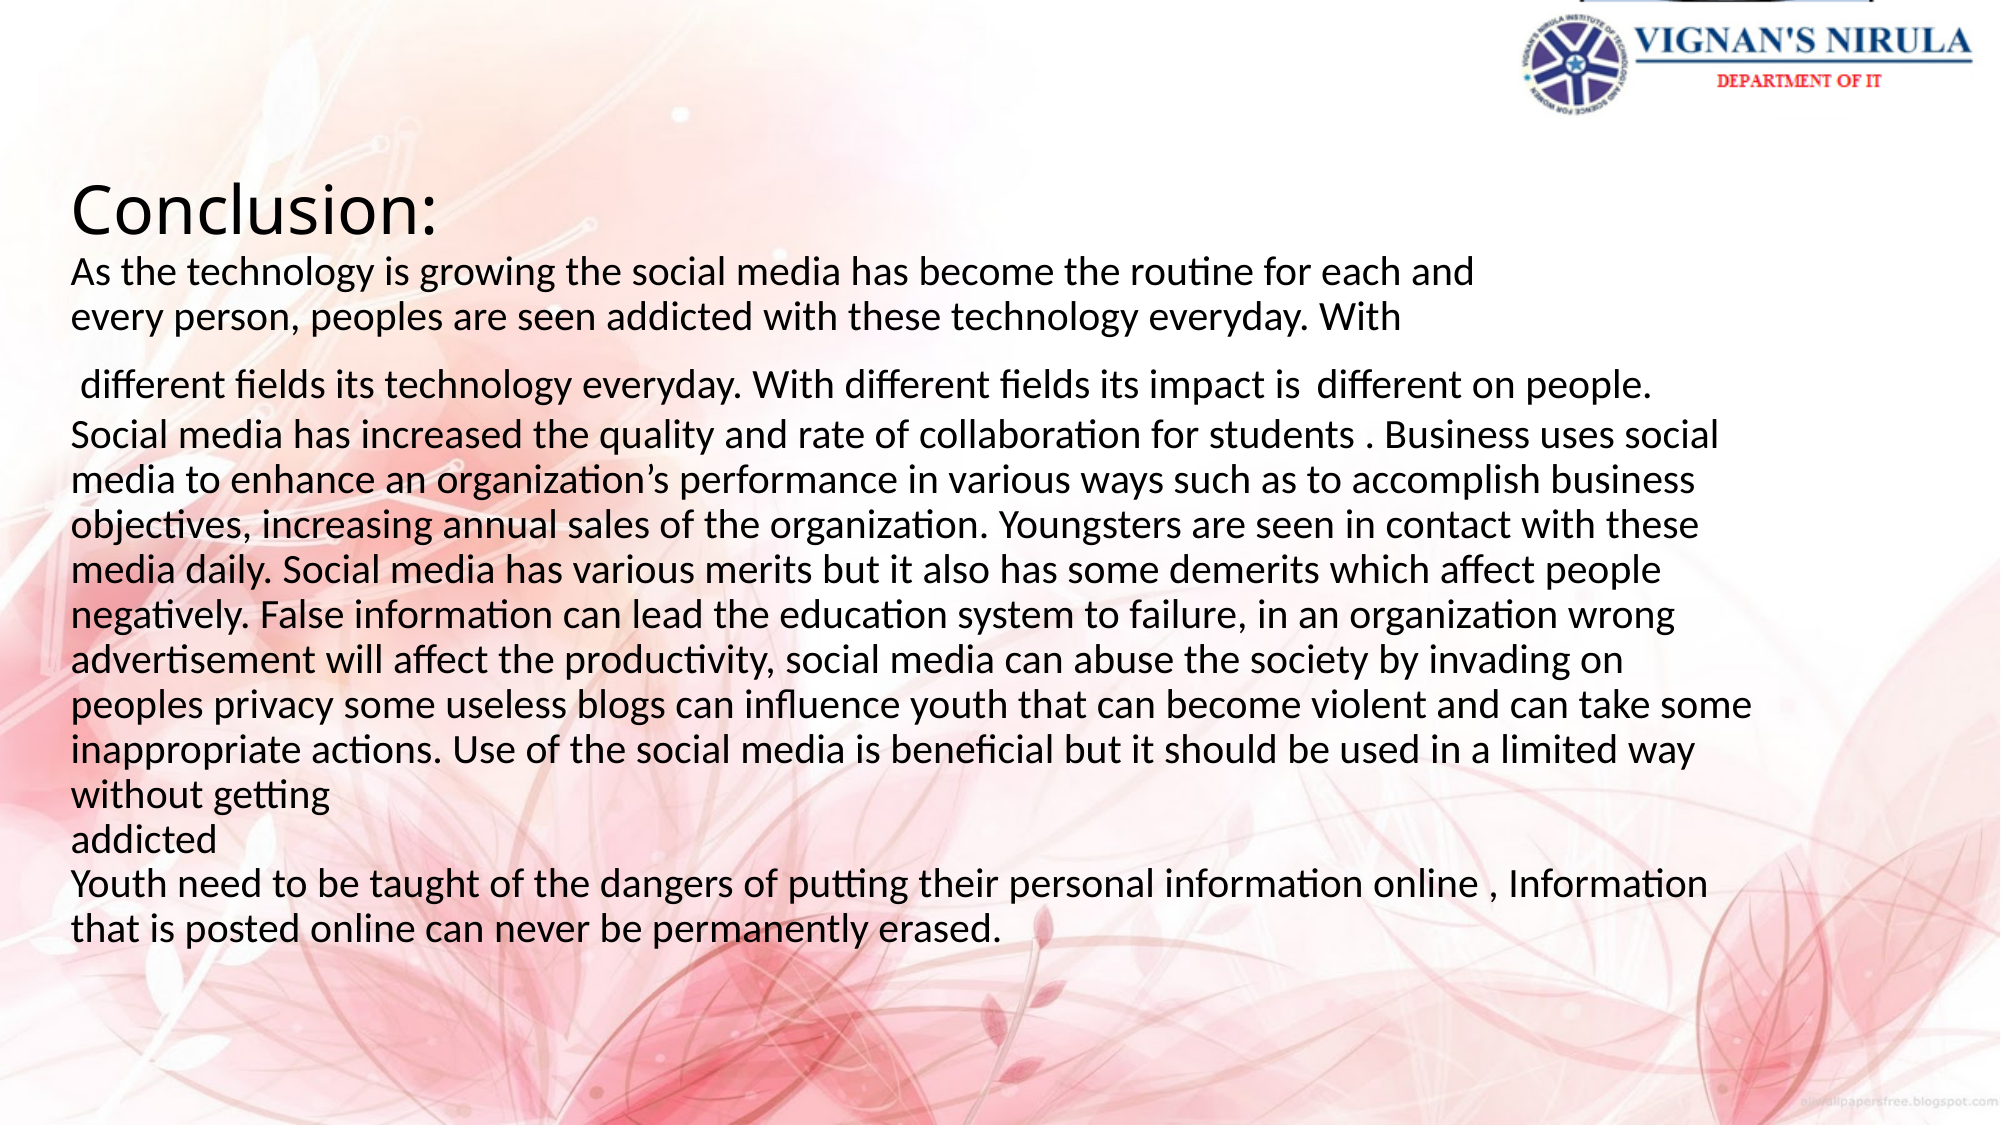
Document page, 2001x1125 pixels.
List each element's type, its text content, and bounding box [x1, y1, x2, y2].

title Conclusion: As the technology is growing the social media has become the routine for each and every person, peoples are seen addicted with these technology everyday. With different fields its technology everyday. With different fields its impact is different on people. Social media has increased the quality and rate of collaboration for students . Business uses social media to enhance an organization’s performance in various ways such as to accomplish business objectives, increasing annual sales of the organization. Youngsters are seen in contact with these media daily. Social media has various merits but it also has some demerits which affect people negatively. False information can lead the education system to failure, in an organization wrong advertisement will affect the productivity, social media can abuse the society by invading on peoples privacy some useless blogs can influence youth that can become violent and can take some inappropriate actions. Use of the social media is beneficial but it should be used in a limited way without getting addicted Youth need to be taught of the dangers of putting their personal information online , Information that is posted online can never be permanently erased. [55, 164, 1772, 1104]
picture [0, 0, 2001, 1125]
